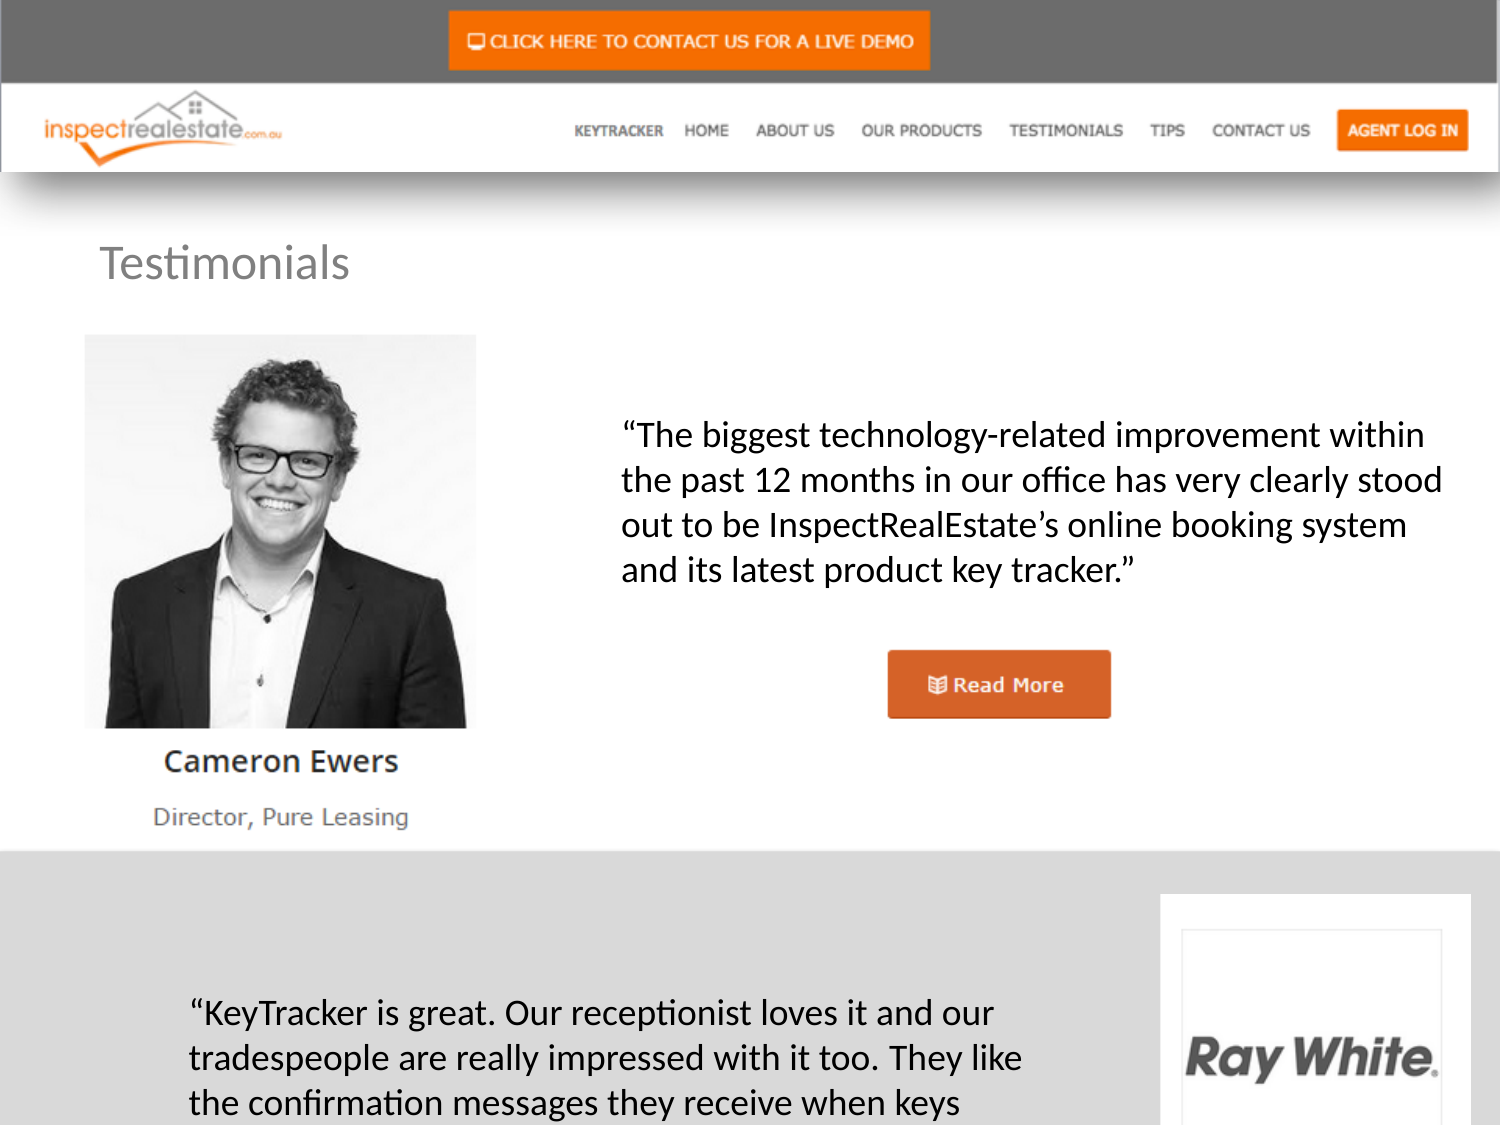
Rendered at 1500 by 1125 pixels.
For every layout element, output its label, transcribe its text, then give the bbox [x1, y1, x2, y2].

picture [84, 327, 477, 842]
picture [0, 0, 1500, 172]
text_box [0, 851, 1500, 1125]
text_box “KeyTracker is great. Our receptionist loves it and our tradespeople are really impressed with it too. They like the confirmation messages they receive when keys [173, 981, 1039, 1125]
text_box “The biggest technology-related improvement within the past 12 months in our office has very clearly stood out to be InspectRealEstate’s online booking system and its latest product key tracker.” [606, 402, 1471, 598]
picture [802, 642, 1195, 767]
picture [1160, 894, 1471, 1125]
text_box Testimonials [84, 221, 855, 297]
